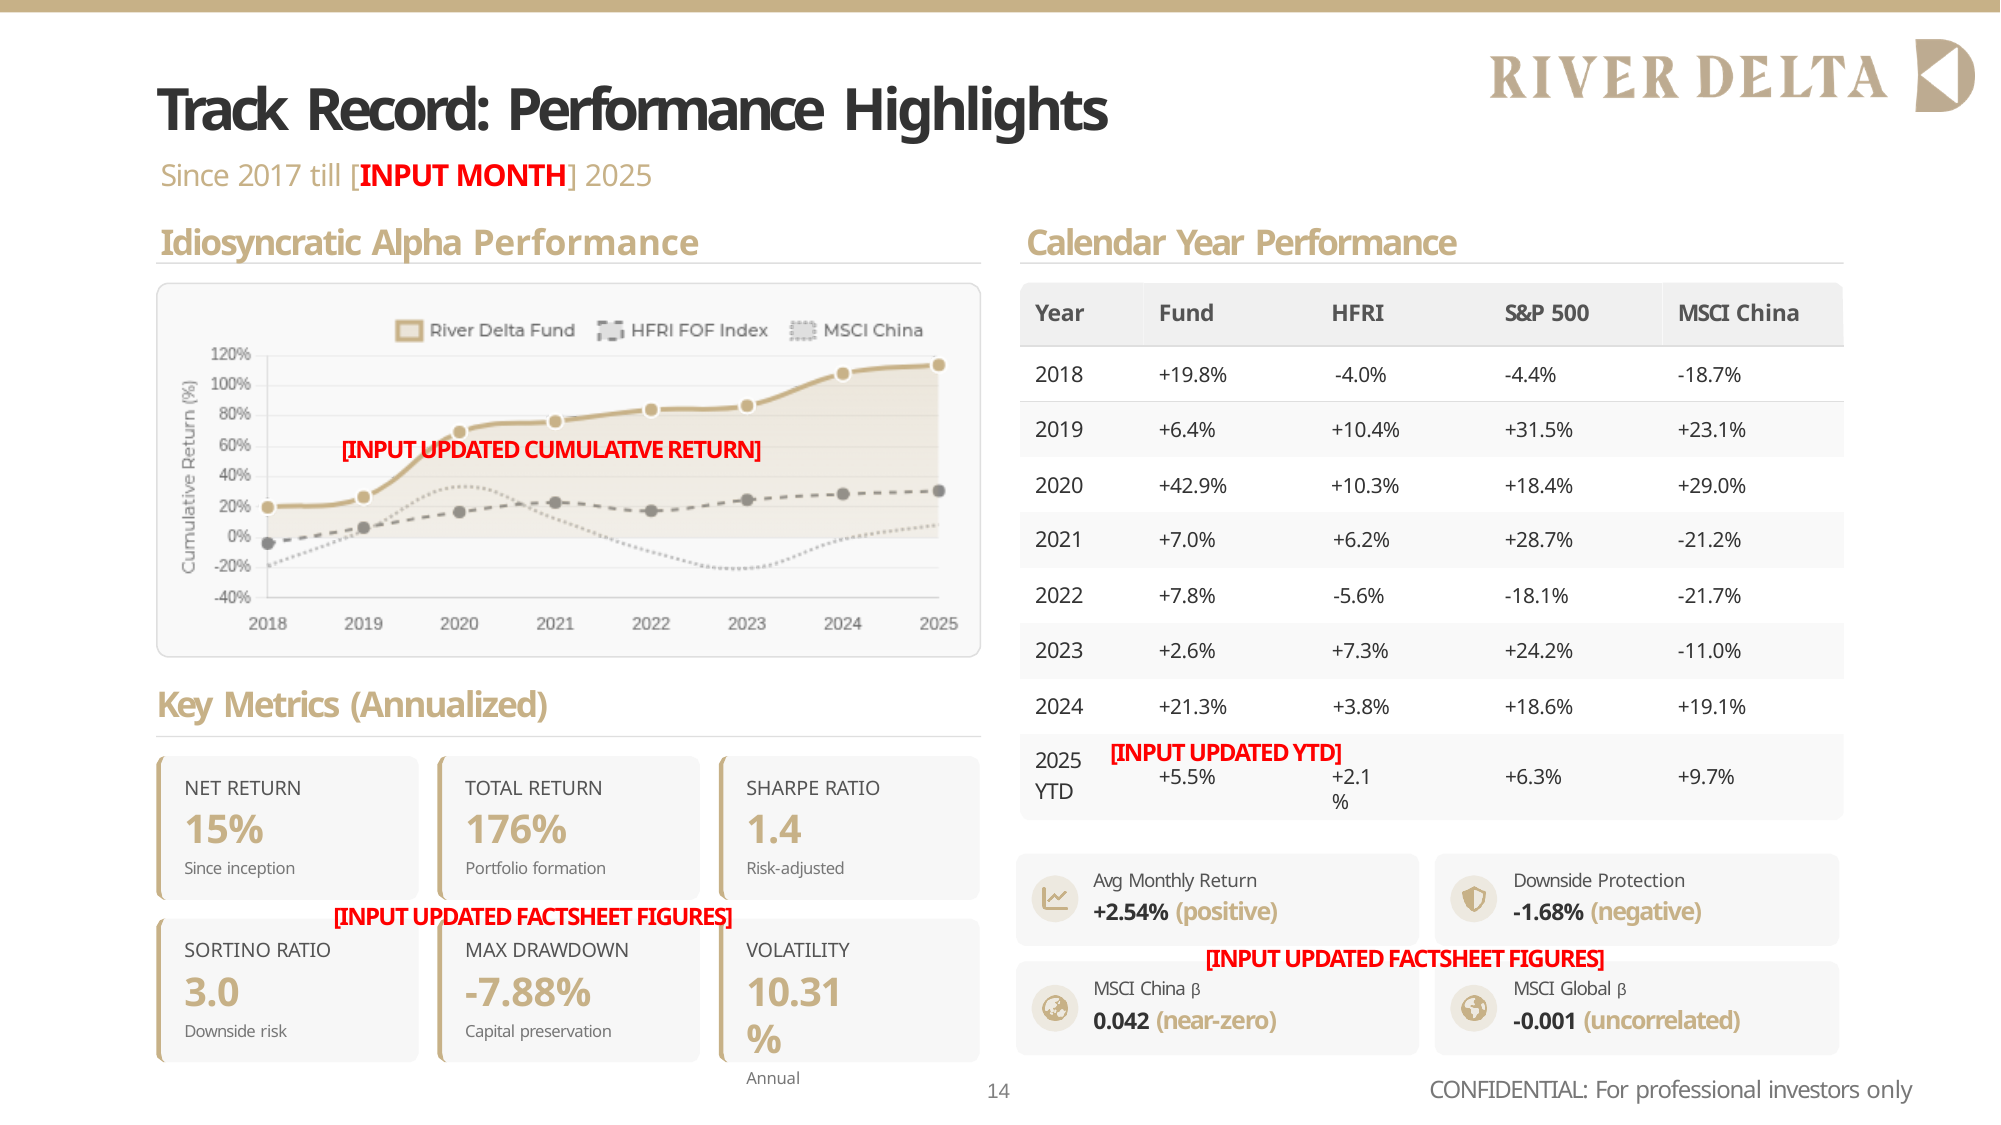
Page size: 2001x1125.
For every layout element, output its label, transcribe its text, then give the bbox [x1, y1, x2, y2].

table_cell +2.6% [1144, 623, 1281, 679]
table_cell -4.4% [1452, 347, 1662, 401]
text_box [155, 918, 419, 1063]
table_header MSCI China [1662, 283, 1844, 345]
table_cell +19.8% [1144, 347, 1281, 401]
table_cell 2021 [1020, 512, 1144, 568]
table_cell +42.9% [1144, 457, 1281, 512]
text_box +6.3% [1502, 760, 1566, 789]
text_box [437, 918, 701, 1063]
table_cell +10.4% [1281, 402, 1452, 457]
title Track Record: Performance Highlights [154, 70, 1174, 261]
table_cell +3.8% [1281, 679, 1452, 733]
table_cell -21.2% [1662, 512, 1844, 568]
table_header Fund [1144, 283, 1281, 345]
table_cell -11.0% [1662, 623, 1844, 679]
text_box +2.1% [1329, 766, 1387, 814]
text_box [718, 918, 980, 1063]
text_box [1434, 961, 1840, 1056]
table_cell 2019 [1020, 402, 1144, 457]
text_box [1015, 853, 1420, 947]
text_box +9.7% [1675, 760, 1738, 789]
text_box 14 [972, 1069, 1045, 1110]
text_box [155, 282, 982, 658]
table_cell +6.2% [1281, 512, 1452, 568]
table_cell +18.6% [1452, 679, 1662, 733]
text_box Key Metrics (Annualized) [154, 679, 558, 725]
table_cell -5.6% [1281, 568, 1452, 623]
table_cell +10.3% [1281, 457, 1452, 512]
text_box CONFIDENTIAL: For professional investors only [1427, 1072, 1942, 1104]
table_cell +28.7% [1452, 512, 1662, 568]
table_cell -4.0% [1281, 347, 1452, 401]
table_cell +7.0% [1144, 512, 1281, 568]
table_cell 2024 [1020, 679, 1144, 733]
text_box [INPUT UPDATED YTD] [1101, 730, 1425, 766]
table_header Year [1020, 283, 1144, 345]
table_cell +21.3% [1144, 679, 1281, 730]
table_cell +19.1% [1662, 679, 1844, 733]
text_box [155, 755, 419, 901]
table_cell +23.1% [1662, 402, 1844, 457]
table_cell 2022 [1020, 568, 1144, 623]
table_header HFRI [1281, 283, 1452, 345]
text_box [1020, 734, 1844, 821]
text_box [718, 755, 980, 901]
table_cell 2020 [1020, 457, 1144, 512]
text_box Since 2017 till [INPUT MONTH] 2025 Idiosyncratic Alpha Performance Calendar Year Performance [158, 153, 1468, 263]
text_box +5.5% [1156, 766, 1218, 789]
text_box 2025 YTD [1032, 739, 1086, 805]
table_cell -18.7% [1662, 347, 1844, 401]
table_cell +7.8% [1144, 568, 1281, 623]
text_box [437, 755, 701, 901]
table_cell +29.0% [1662, 457, 1844, 512]
table_cell -18.1% [1452, 568, 1662, 623]
table_cell 2018 [1020, 347, 1144, 401]
table_cell -21.7% [1662, 568, 1844, 623]
text_box 10.31% Annual [744, 1071, 866, 1088]
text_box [1015, 961, 1420, 1056]
table_cell +18.4% [1452, 457, 1662, 512]
text_box [INPUT UPDATED FACTSHEET FIGURES] [1197, 937, 1686, 973]
text_box [INPUT UPDATED FACTSHEET FIGURES] [325, 895, 814, 931]
table_cell +7.3% [1281, 623, 1452, 679]
table_cell +6.4% [1144, 402, 1281, 457]
table_cell 2023 [1020, 623, 1144, 679]
table_cell +31.5% [1452, 402, 1662, 457]
table_header S&P 500 [1452, 283, 1662, 345]
table_cell +24.2% [1452, 623, 1662, 679]
picture [1487, 39, 1975, 112]
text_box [1434, 853, 1840, 947]
